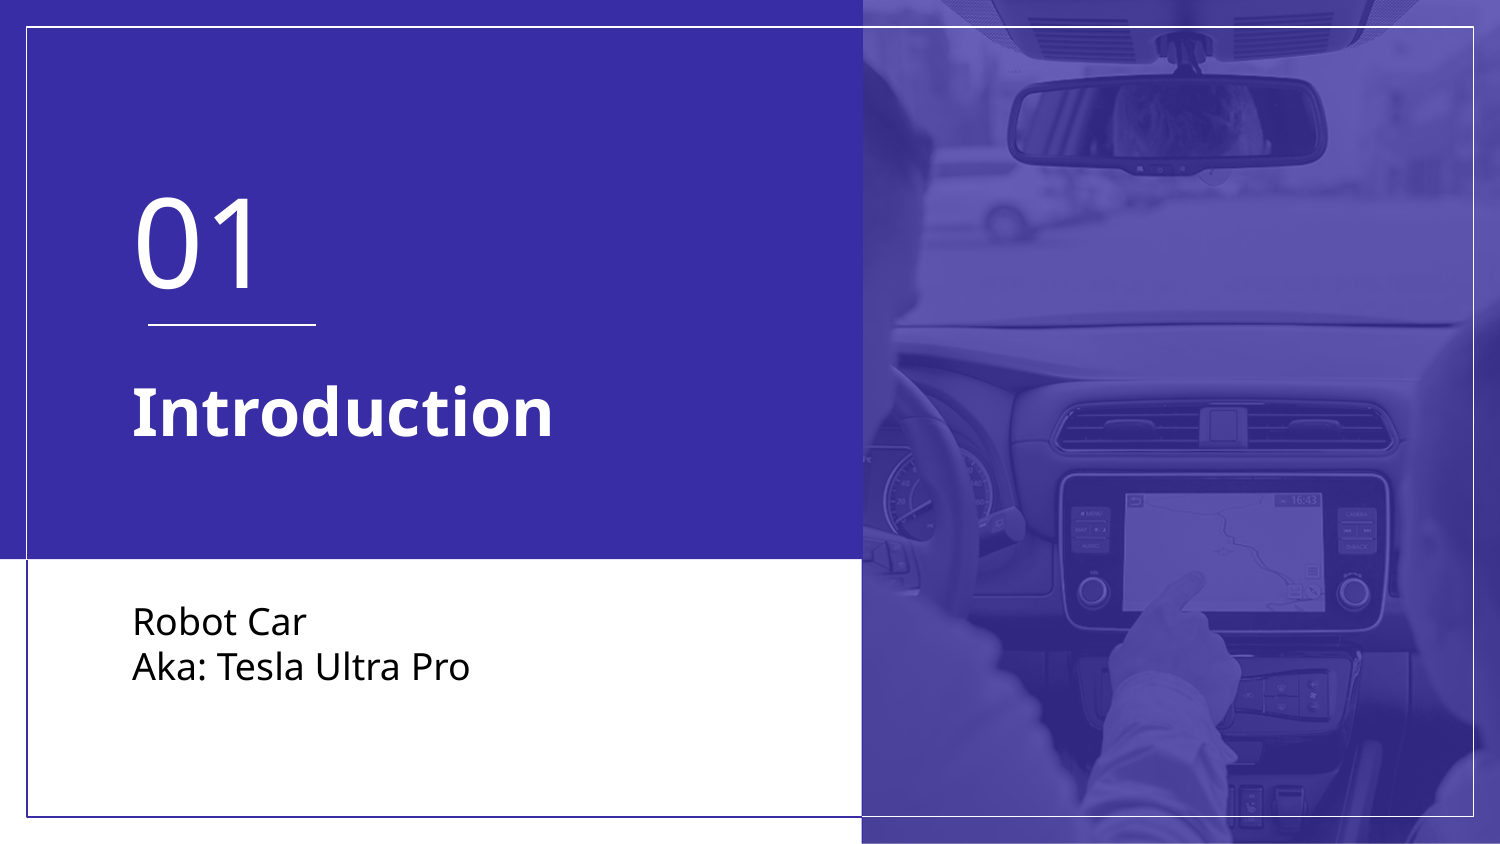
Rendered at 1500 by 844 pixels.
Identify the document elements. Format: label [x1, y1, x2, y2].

text_box [26, 26, 1474, 817]
picture [863, 0, 1500, 844]
